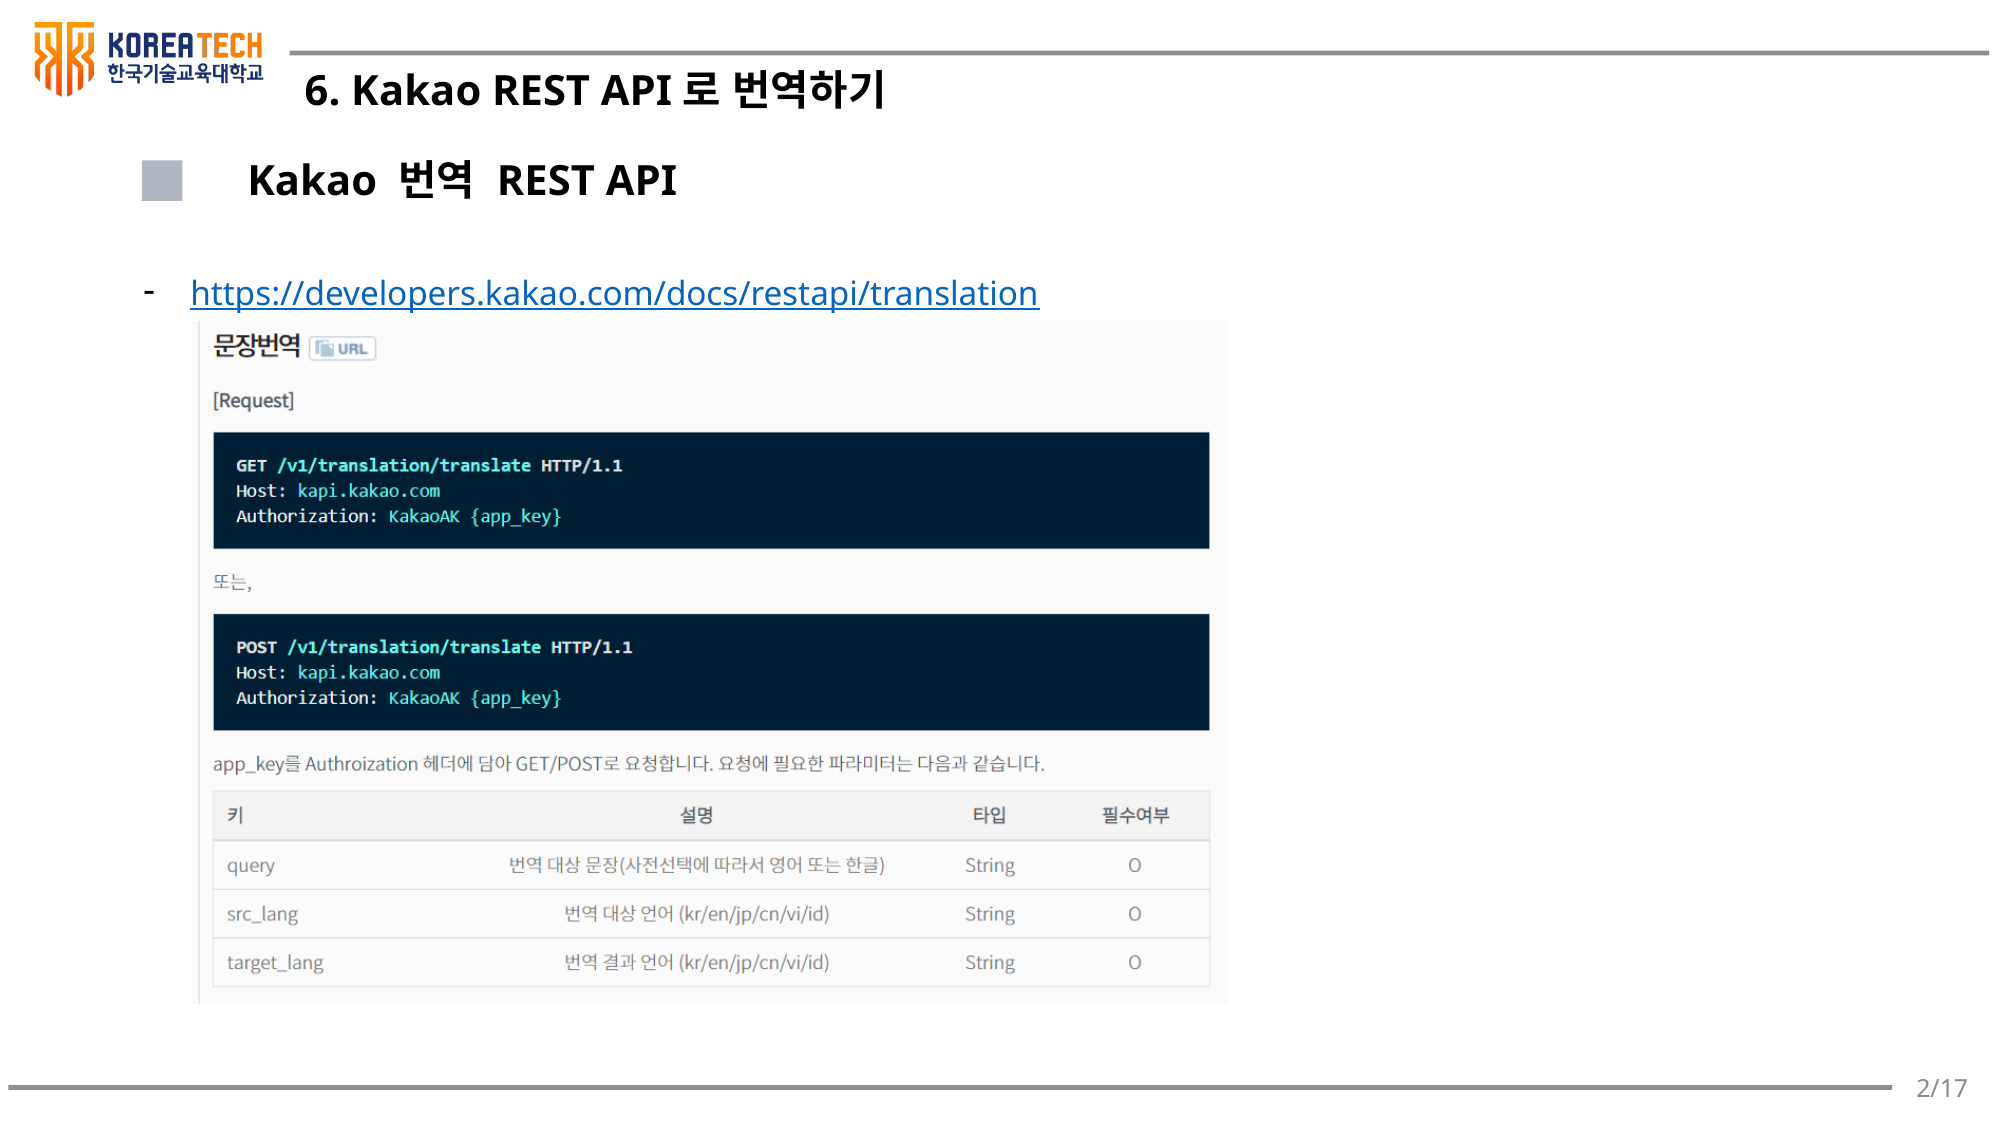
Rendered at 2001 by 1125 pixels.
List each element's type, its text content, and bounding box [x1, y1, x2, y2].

picture [191, 321, 1228, 1004]
text_box 6. Kakao REST API로 번역하기 [290, 56, 1852, 126]
slide_number 2/17 [1886, 1057, 1984, 1118]
text_box Kakao 번역 REST API [232, 146, 692, 212]
text_box [141, 159, 184, 202]
text_box https://developers.kakao.com/docs/restapi/translation [128, 242, 1055, 325]
picture [8, 0, 290, 138]
